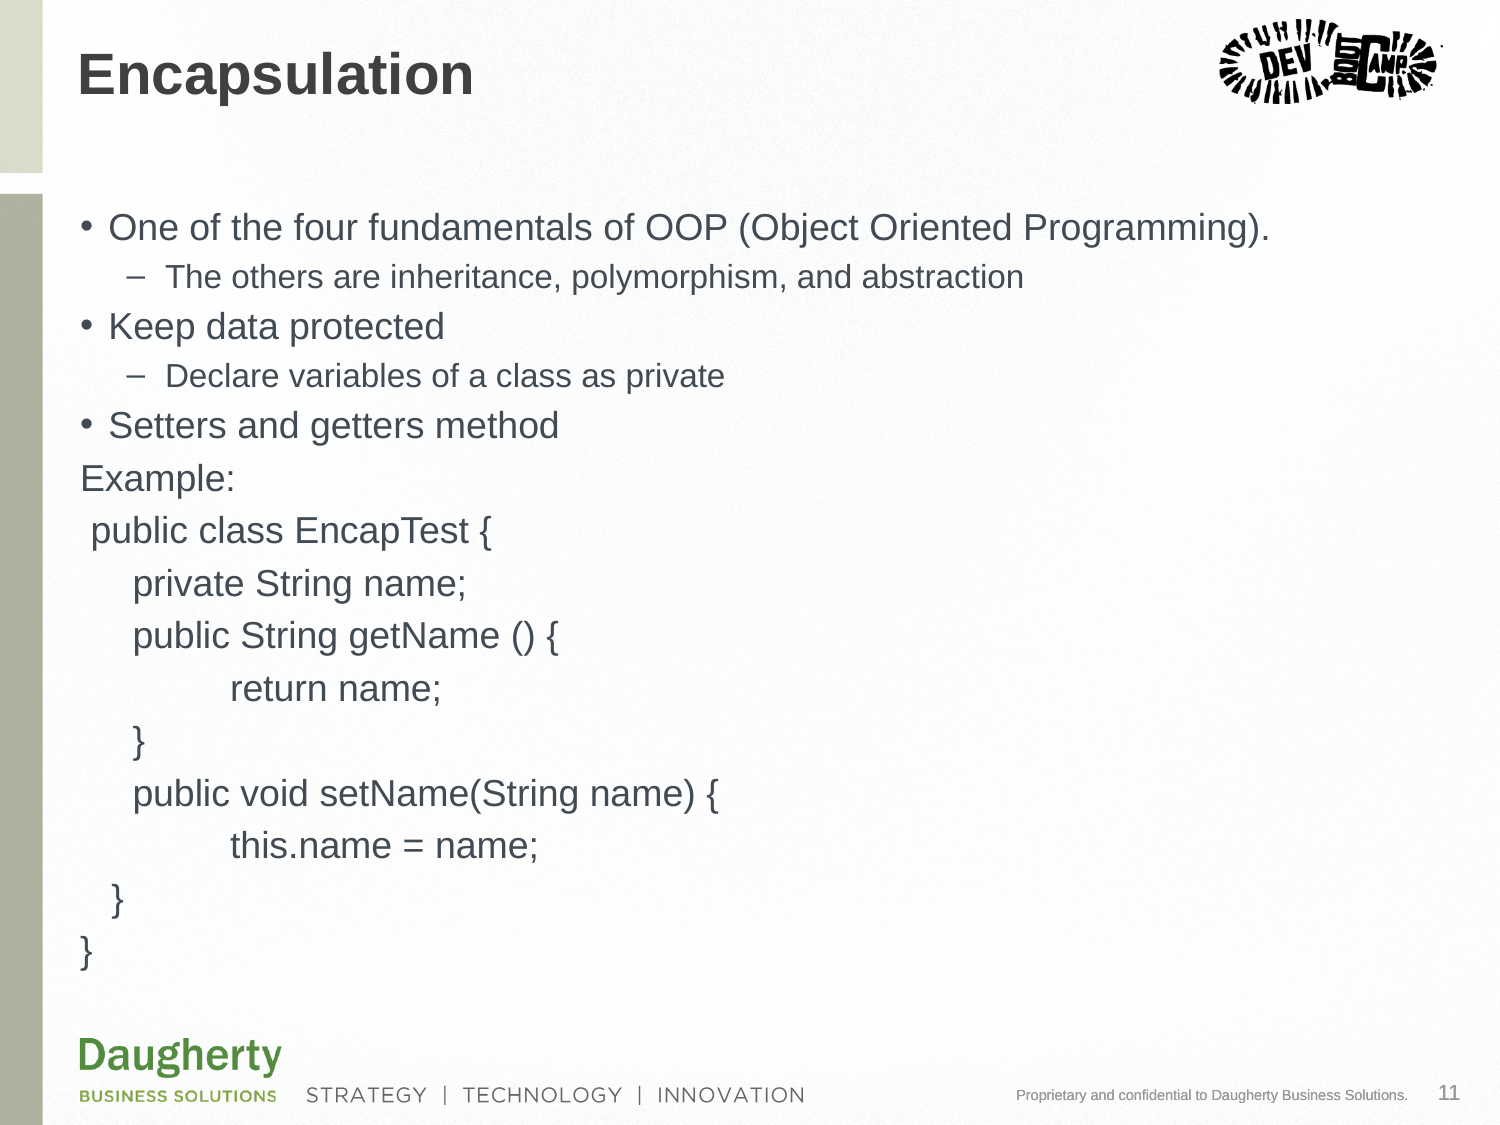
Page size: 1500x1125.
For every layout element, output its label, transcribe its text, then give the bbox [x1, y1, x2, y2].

slide_number 11 [1423, 1071, 1500, 1123]
picture [0, 0, 1500, 1125]
list One of the four fundamentals of OOP (Object Oriented Programming). The others are inheritance, polymorphism, and abstraction Keep data protected Declare variables of a class as private Setters and getters method Example: public class EncapTest { private String name; public String getName () { return name; } public void setName(String name) { this.name = name; } } [64, 195, 1444, 1049]
footer Proprietary and confidential to Daugherty Business Solutions. [844, 1078, 1424, 1125]
title Encapsulation [62, 14, 1447, 128]
